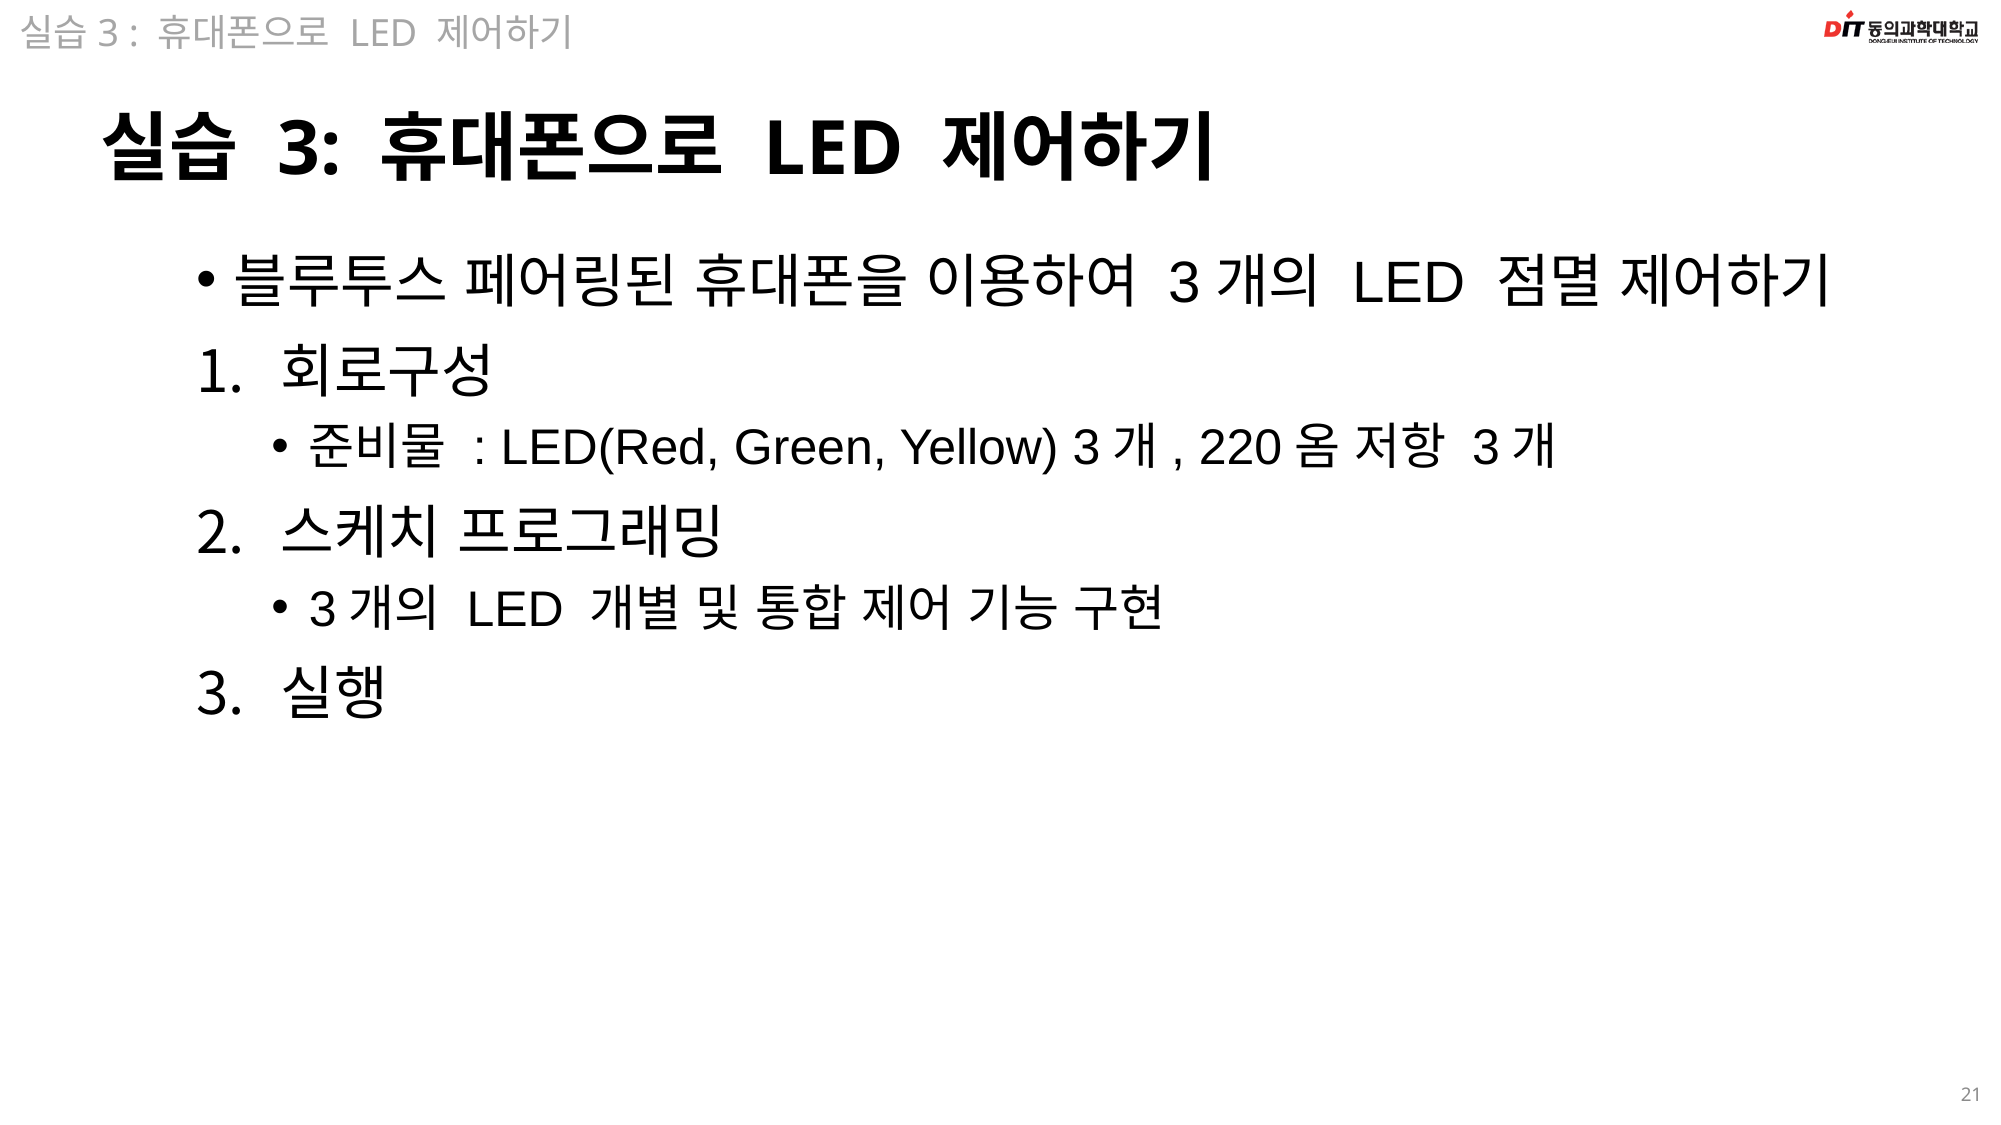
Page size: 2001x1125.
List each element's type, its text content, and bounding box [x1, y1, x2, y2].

picture [1824, 10, 1978, 43]
text_box 블루투스 페어링된 휴대폰을 이용하여 3개의 LED 점멸 제어하기 회로구성 준비물 : LED(Red, Green, Yellow) 3개, 220옴 저항 3개 스케치 프로그래밍 3개의 LED 개별 및 통합 제어 기능 구현 실행 [181, 236, 1944, 1046]
title 실습 3: 휴대폰으로 LED 제어하기 [85, 95, 1380, 206]
text_box 실습3 : 휴대폰으로 LED 제어하기 [4, 1, 590, 62]
slide_number 21 [1922, 1065, 1998, 1125]
